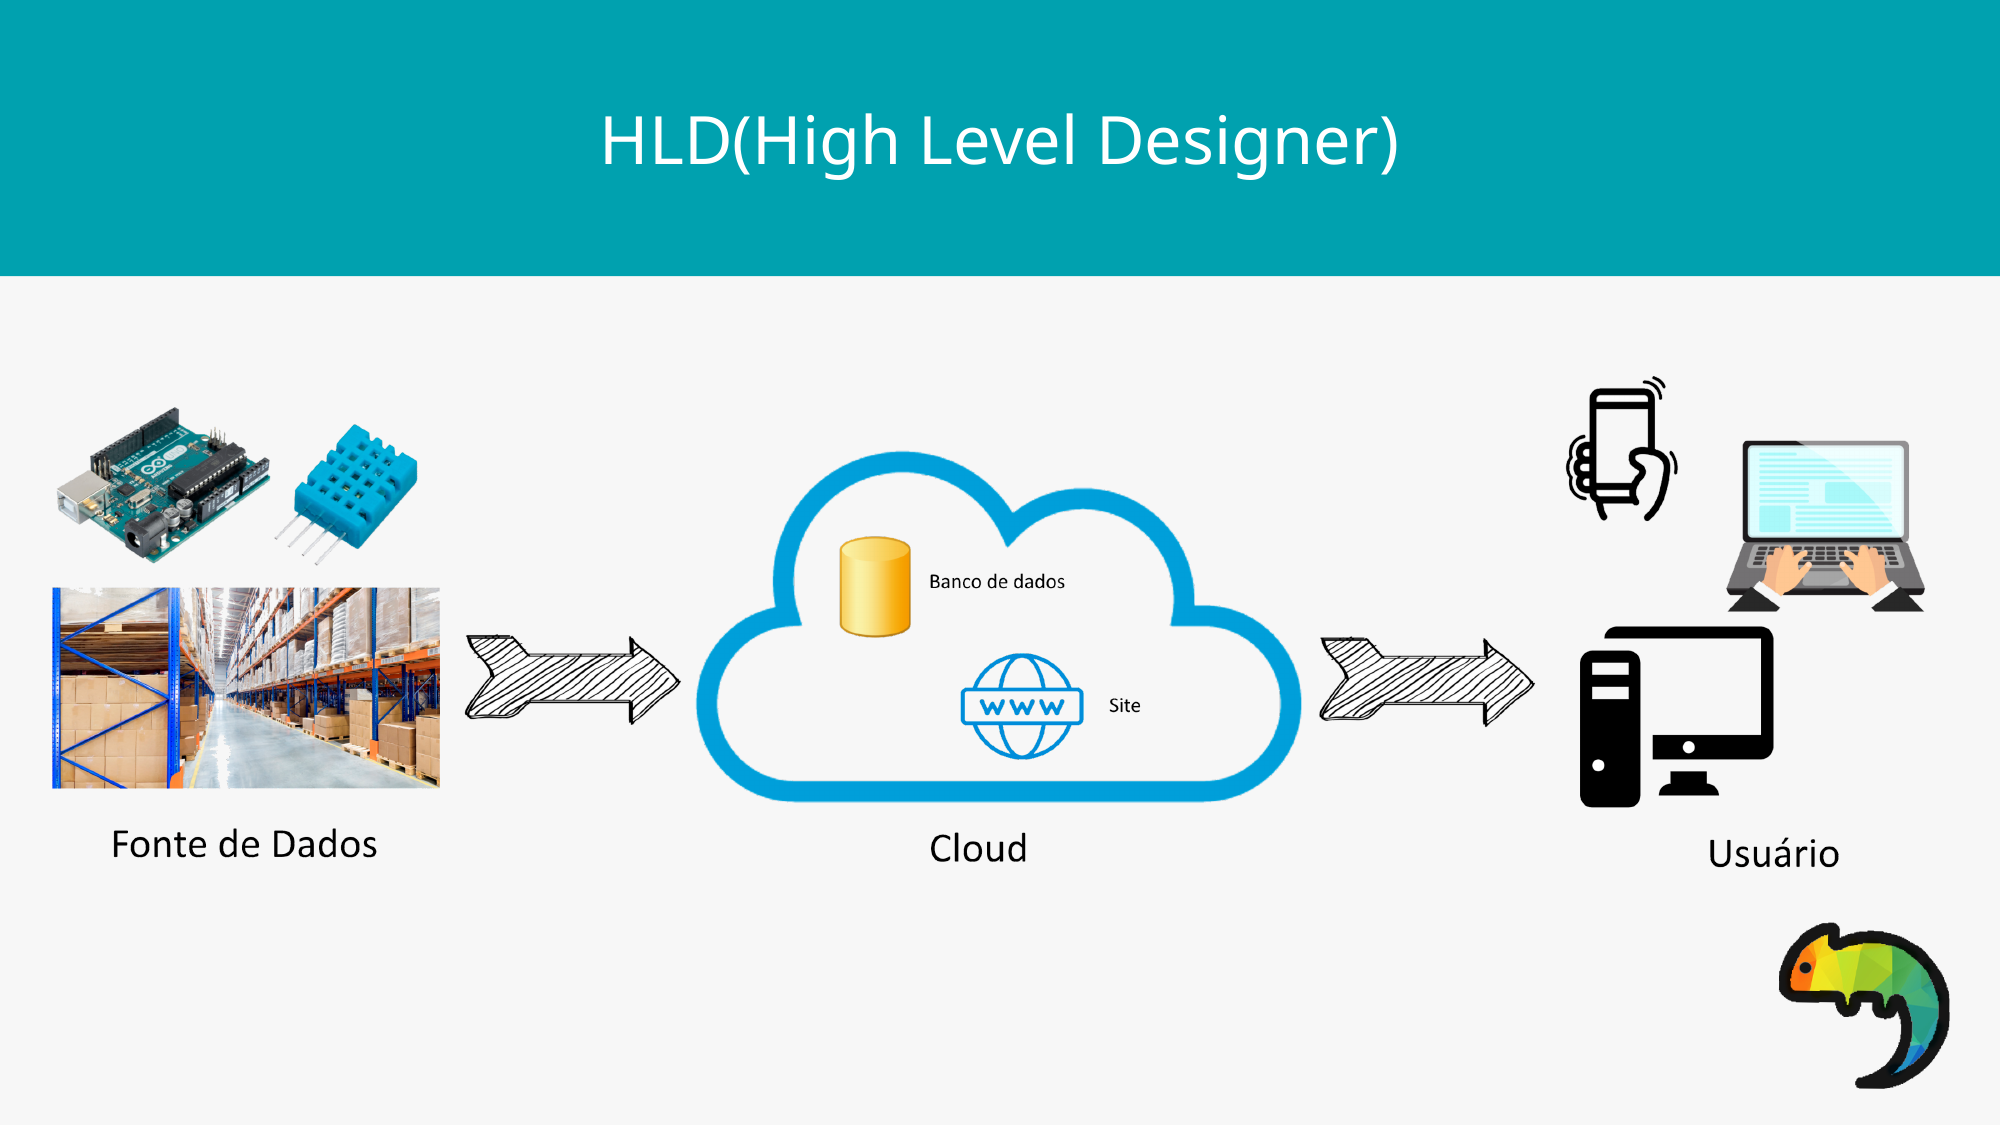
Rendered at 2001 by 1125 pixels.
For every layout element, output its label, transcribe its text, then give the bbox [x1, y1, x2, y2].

text_box HLD(High Level Designer) [0, 0, 2000, 277]
picture [0, 328, 2000, 1089]
